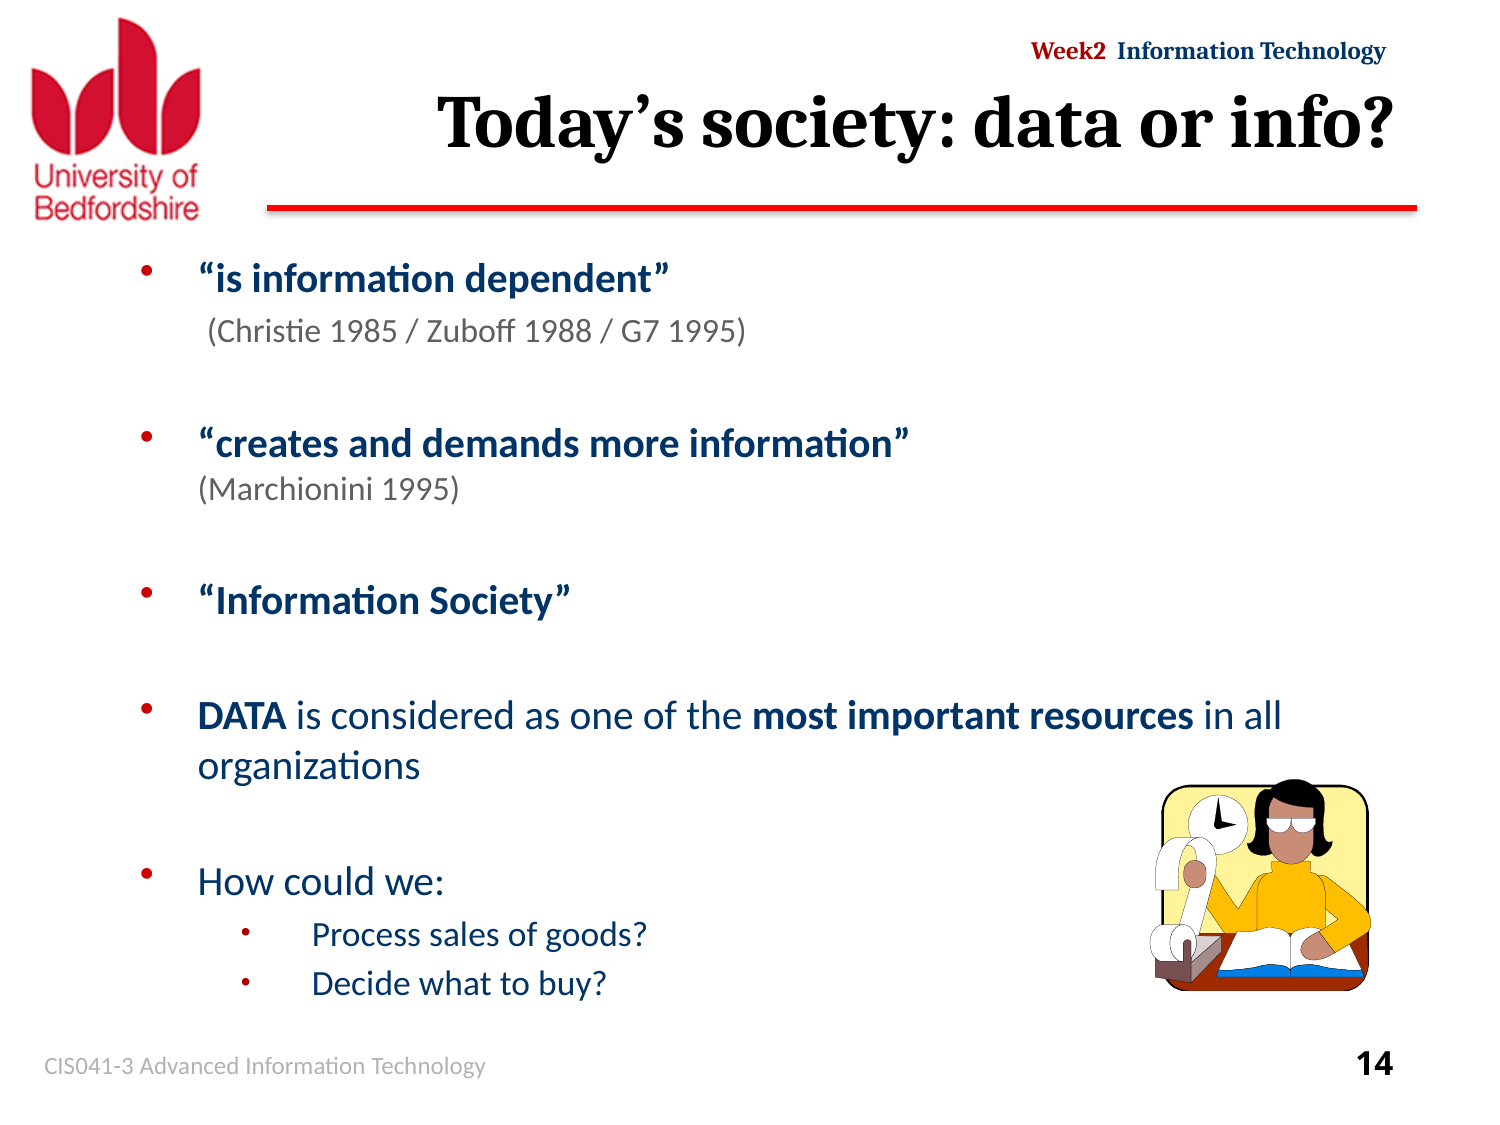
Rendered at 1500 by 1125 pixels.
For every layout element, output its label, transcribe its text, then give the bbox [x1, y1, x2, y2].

footer CIS041-3 Advanced Information Technology [29, 1035, 750, 1095]
list “is information dependent” (Christie 1985 / Zuboff 1988 / G7 1995) “creates and demands more information” (Marchionini 1995) “Information Society” DATA is considered as one of the most important resources in all organizations How could we: Process sales of goods? Decide what to buy? [124, 243, 1437, 1012]
picture [0, 0, 237, 236]
picture [1149, 774, 1376, 992]
title Today’s society: data or info? [262, 61, 1413, 174]
